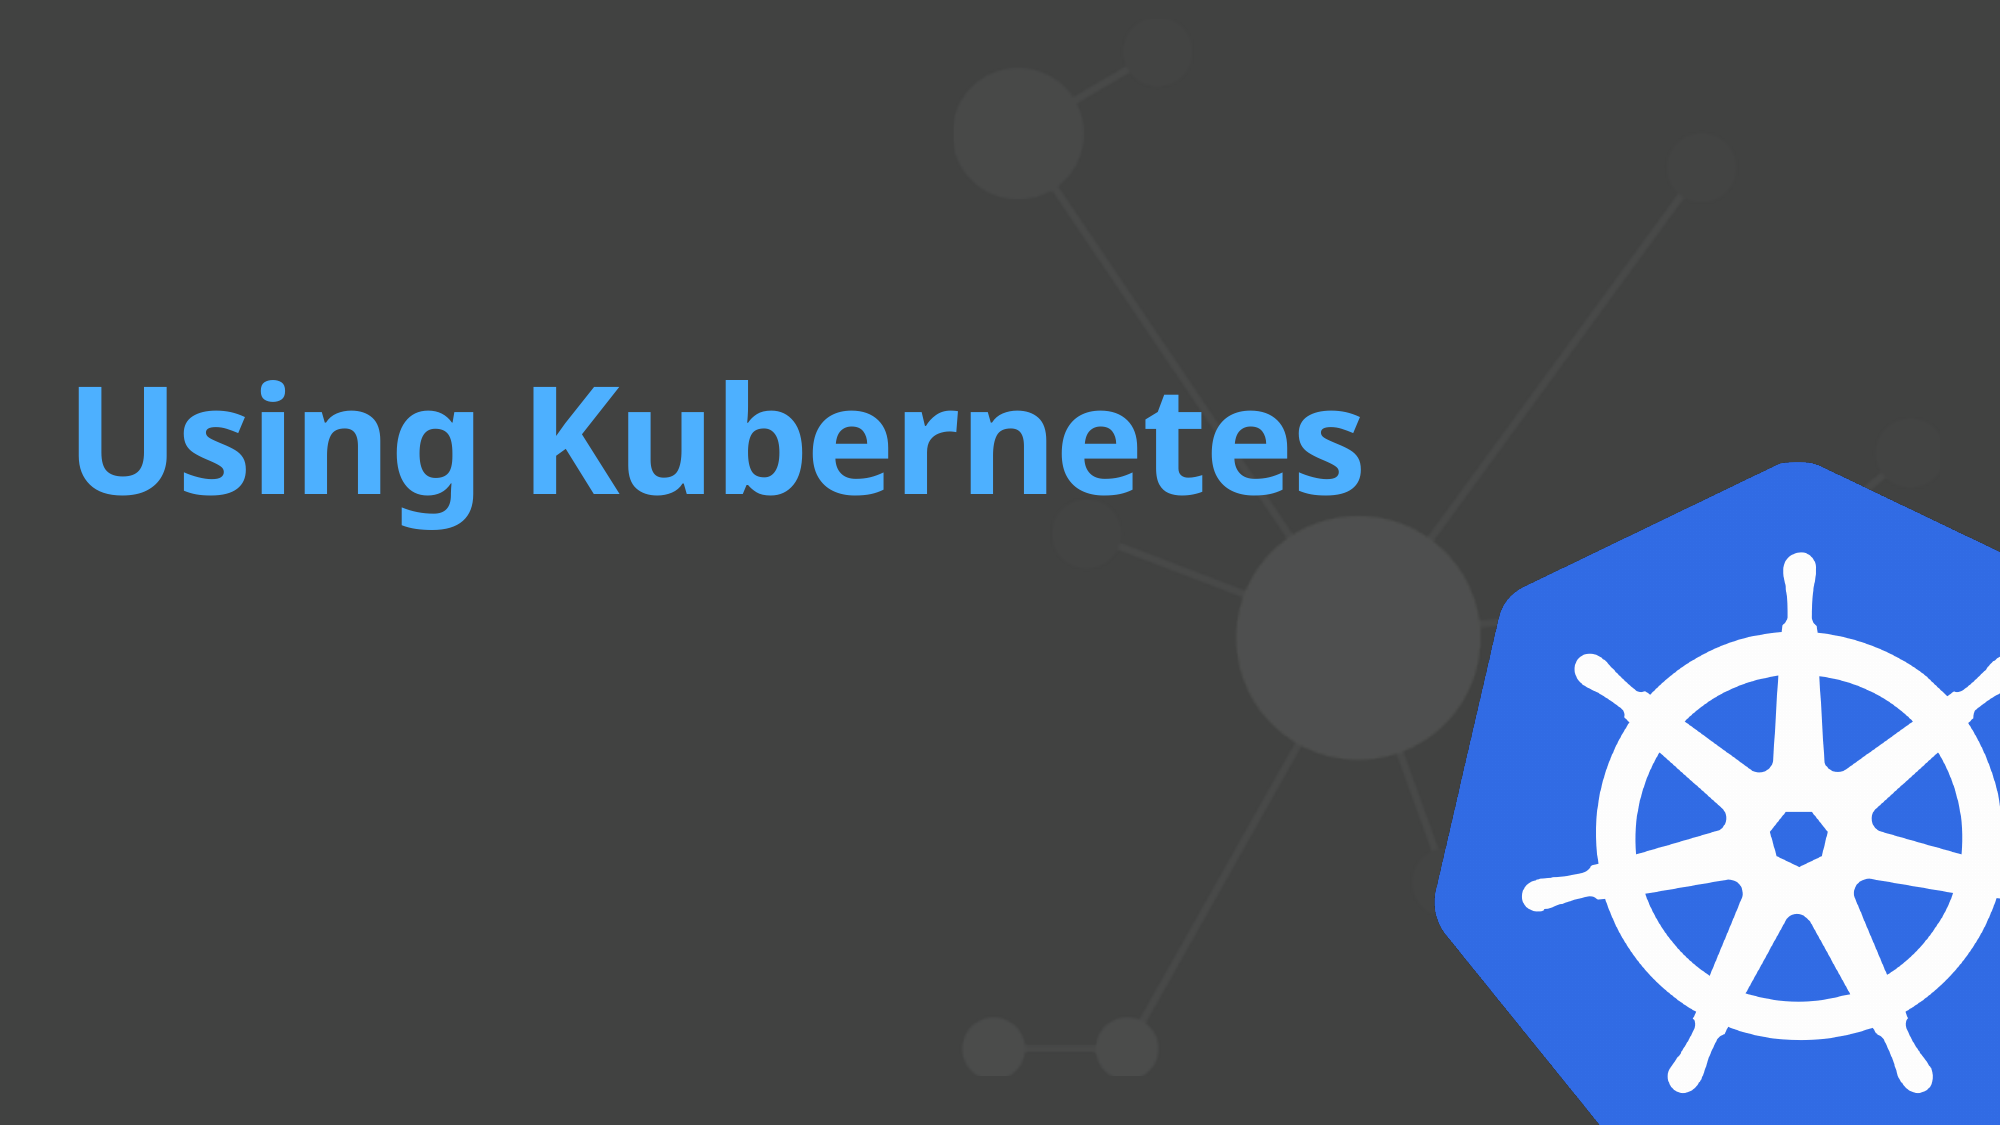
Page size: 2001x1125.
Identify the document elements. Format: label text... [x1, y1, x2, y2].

picture [1427, 442, 2000, 1125]
title Using Kubernetes [66, 364, 1575, 768]
